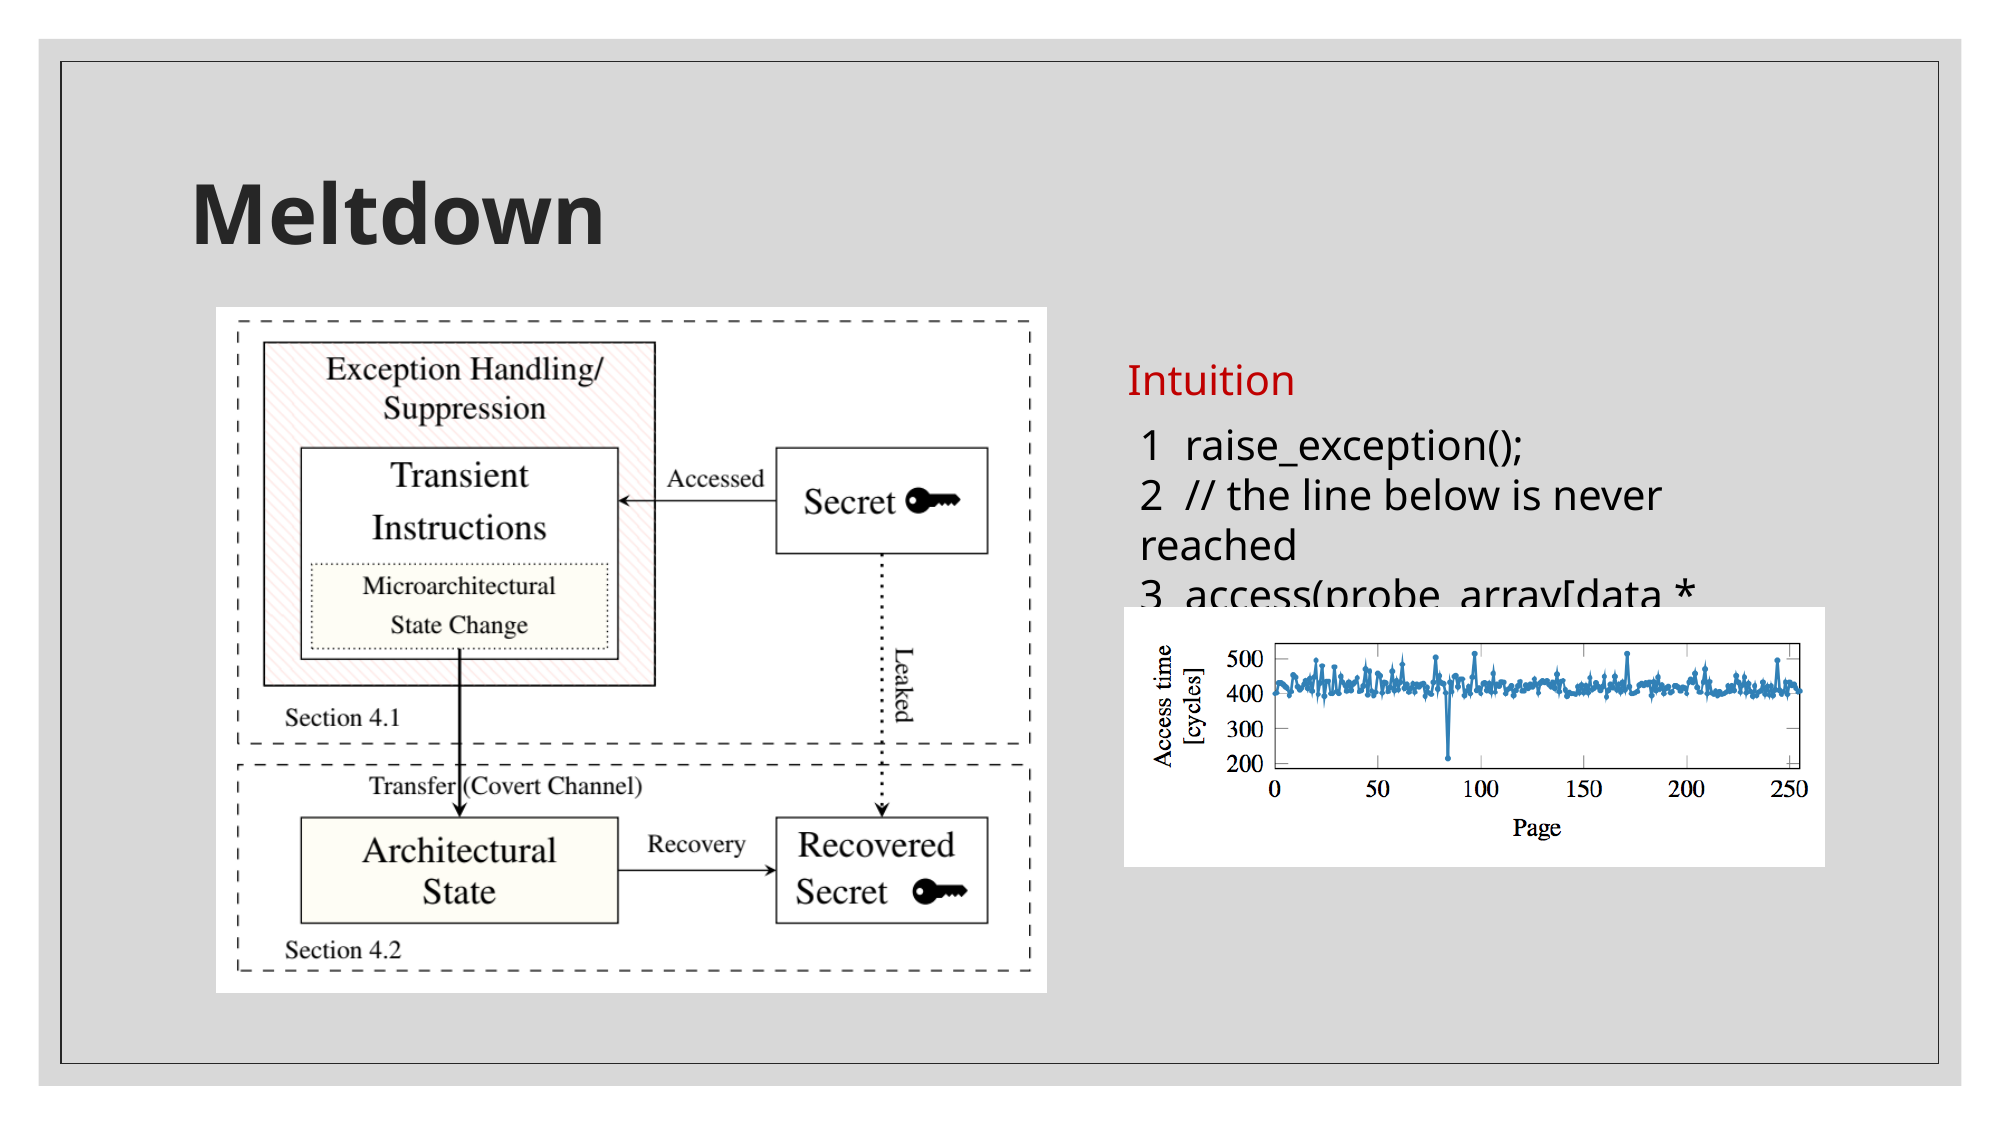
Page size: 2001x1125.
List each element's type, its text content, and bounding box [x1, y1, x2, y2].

title Meltdown [174, 105, 1825, 331]
text_box 1 raise_exception(); 2 // the line below is never reached 3 access(probe_array[data * 4096]); [1124, 411, 1825, 604]
picture [216, 307, 1047, 993]
text_box Intuition [1112, 346, 1311, 412]
picture [1124, 607, 1825, 867]
